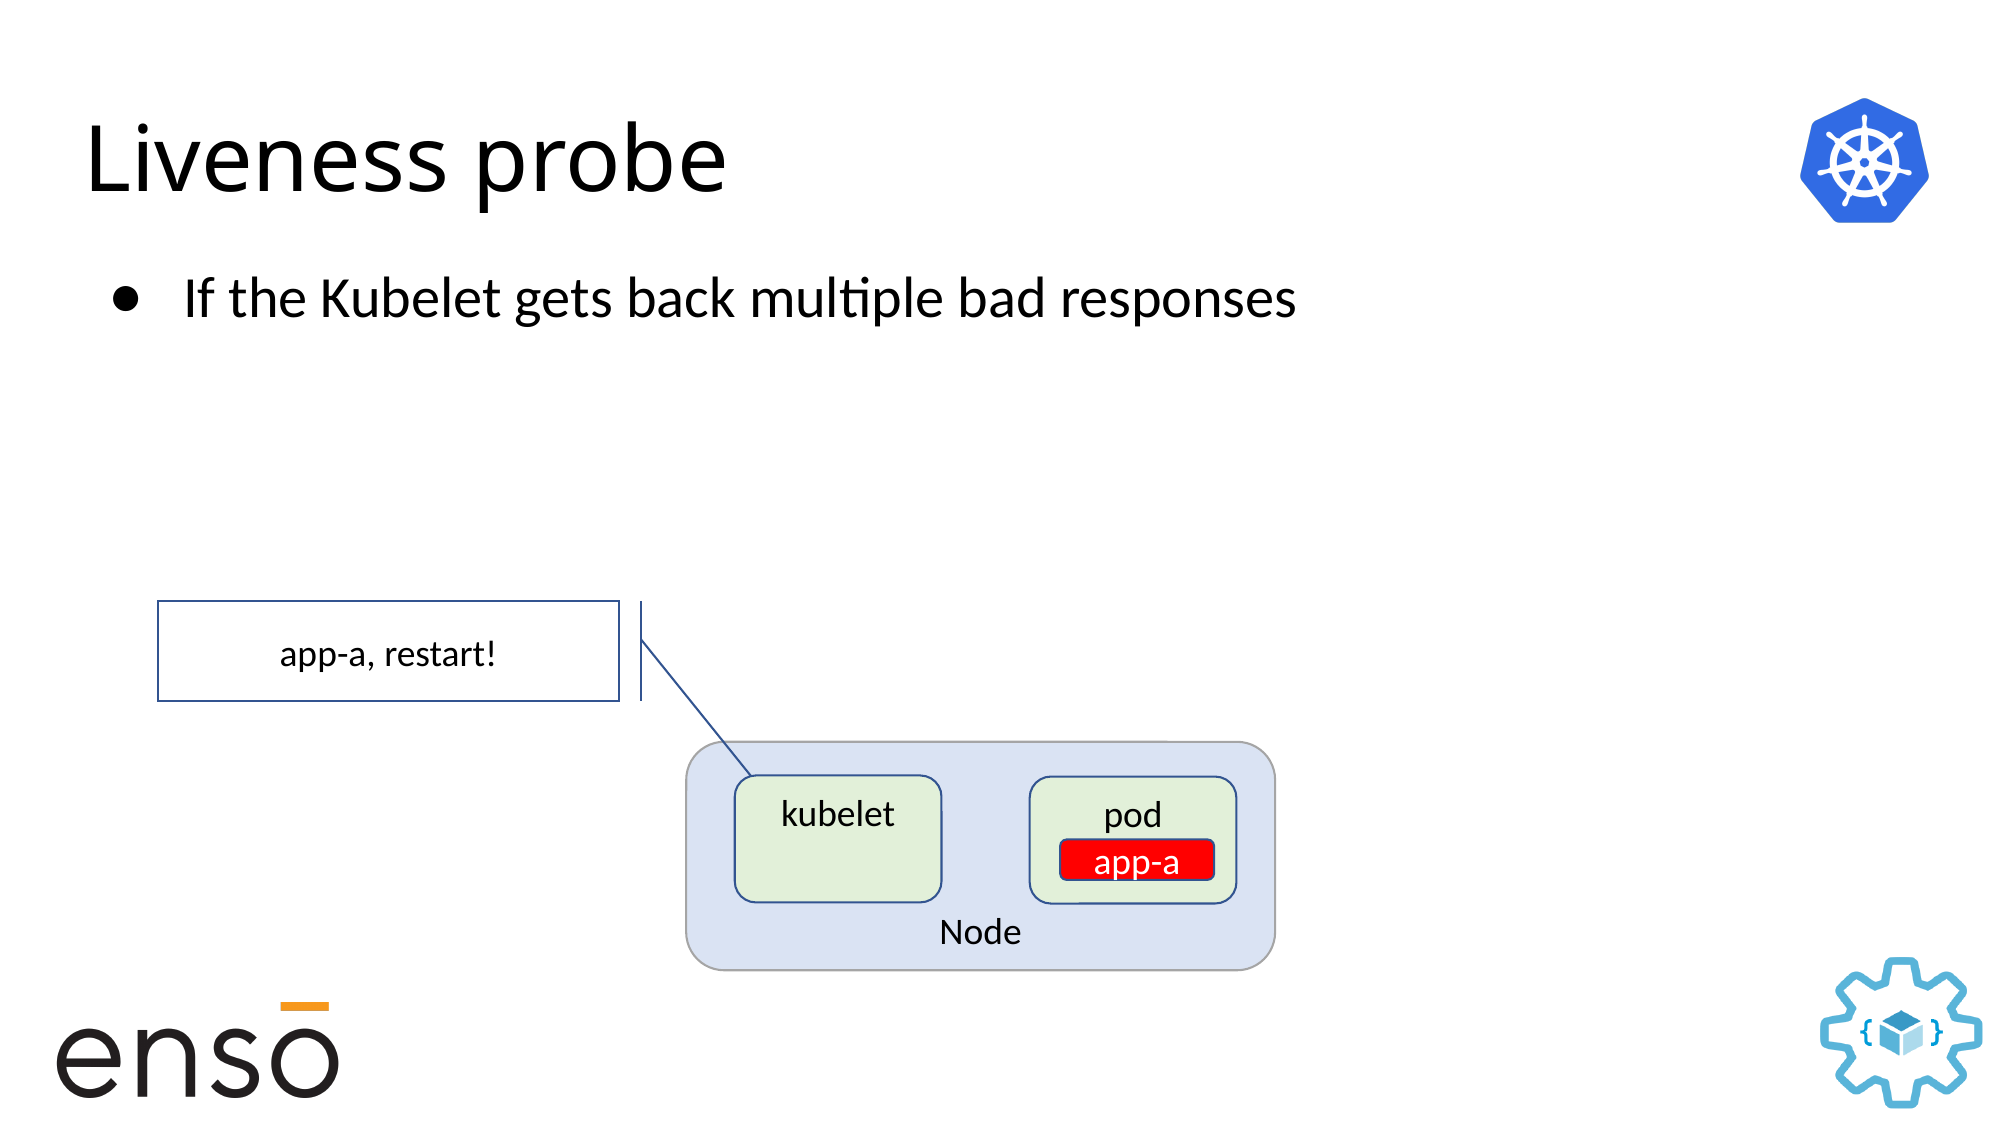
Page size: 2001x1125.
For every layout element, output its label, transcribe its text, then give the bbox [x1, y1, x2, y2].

text_box Node [685, 740, 1277, 972]
title Liveness probe [68, 97, 1793, 223]
picture [1793, 97, 1932, 225]
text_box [1029, 776, 1237, 904]
text_box app-a, restart! [640, 600, 752, 777]
text_box app-a, restart! [157, 600, 620, 702]
text_box kubelet [733, 774, 943, 904]
picture [56, 1002, 339, 1098]
picture [1802, 940, 2000, 1125]
list If the Kubelet gets back multiple bad responses [68, 252, 1894, 524]
